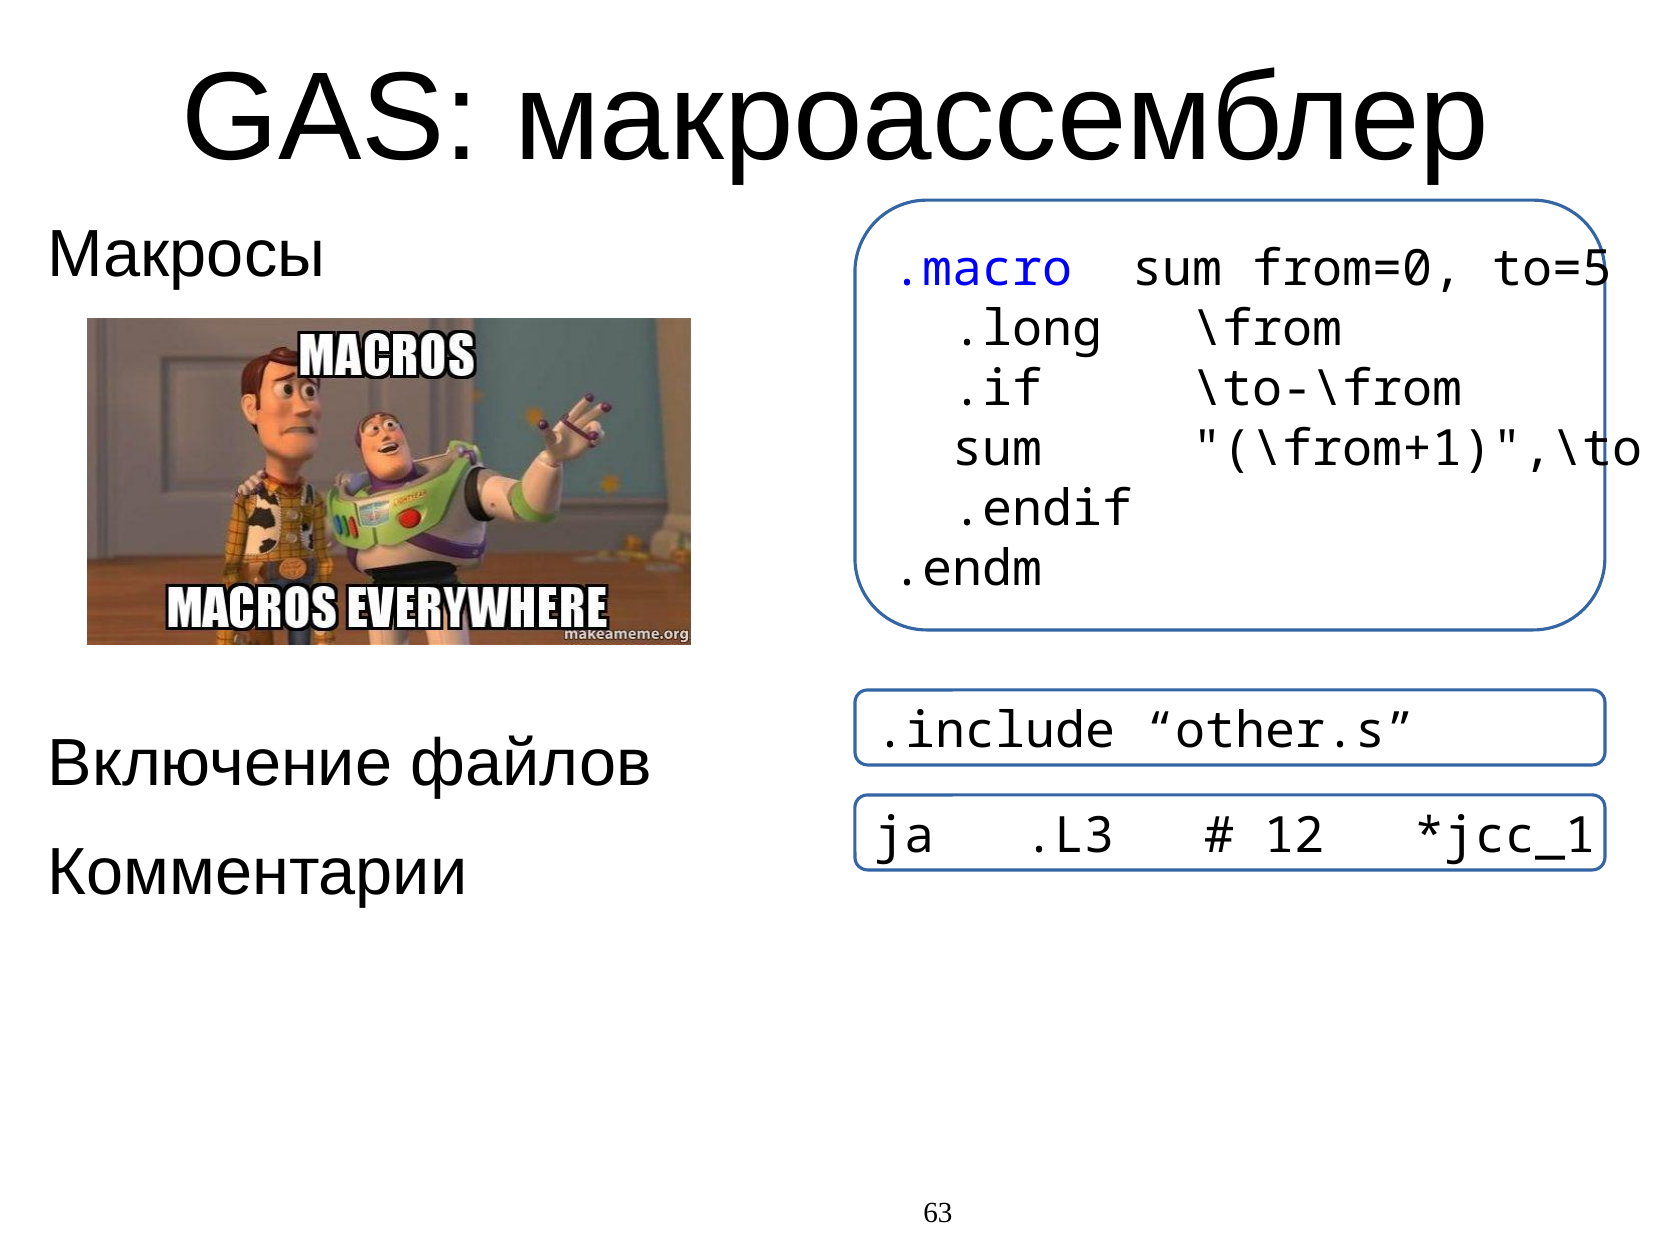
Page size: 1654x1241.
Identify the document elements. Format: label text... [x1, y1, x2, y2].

text_box .include “other.s” [854, 689, 1606, 765]
title GAS: макроассемблер [91, 13, 1580, 206]
picture [87, 318, 691, 646]
text_box .macro sum from=0, to=5 .long \from .if \to-\from sum "(\from+1)",\to .endif .endm [854, 206, 1605, 630]
list Макросы Включение файлов Комментарии [47, 209, 1536, 1040]
text_box ja .L3 # 12 *jcc_1 [854, 794, 1605, 870]
slide_number 63 [567, 1193, 953, 1241]
